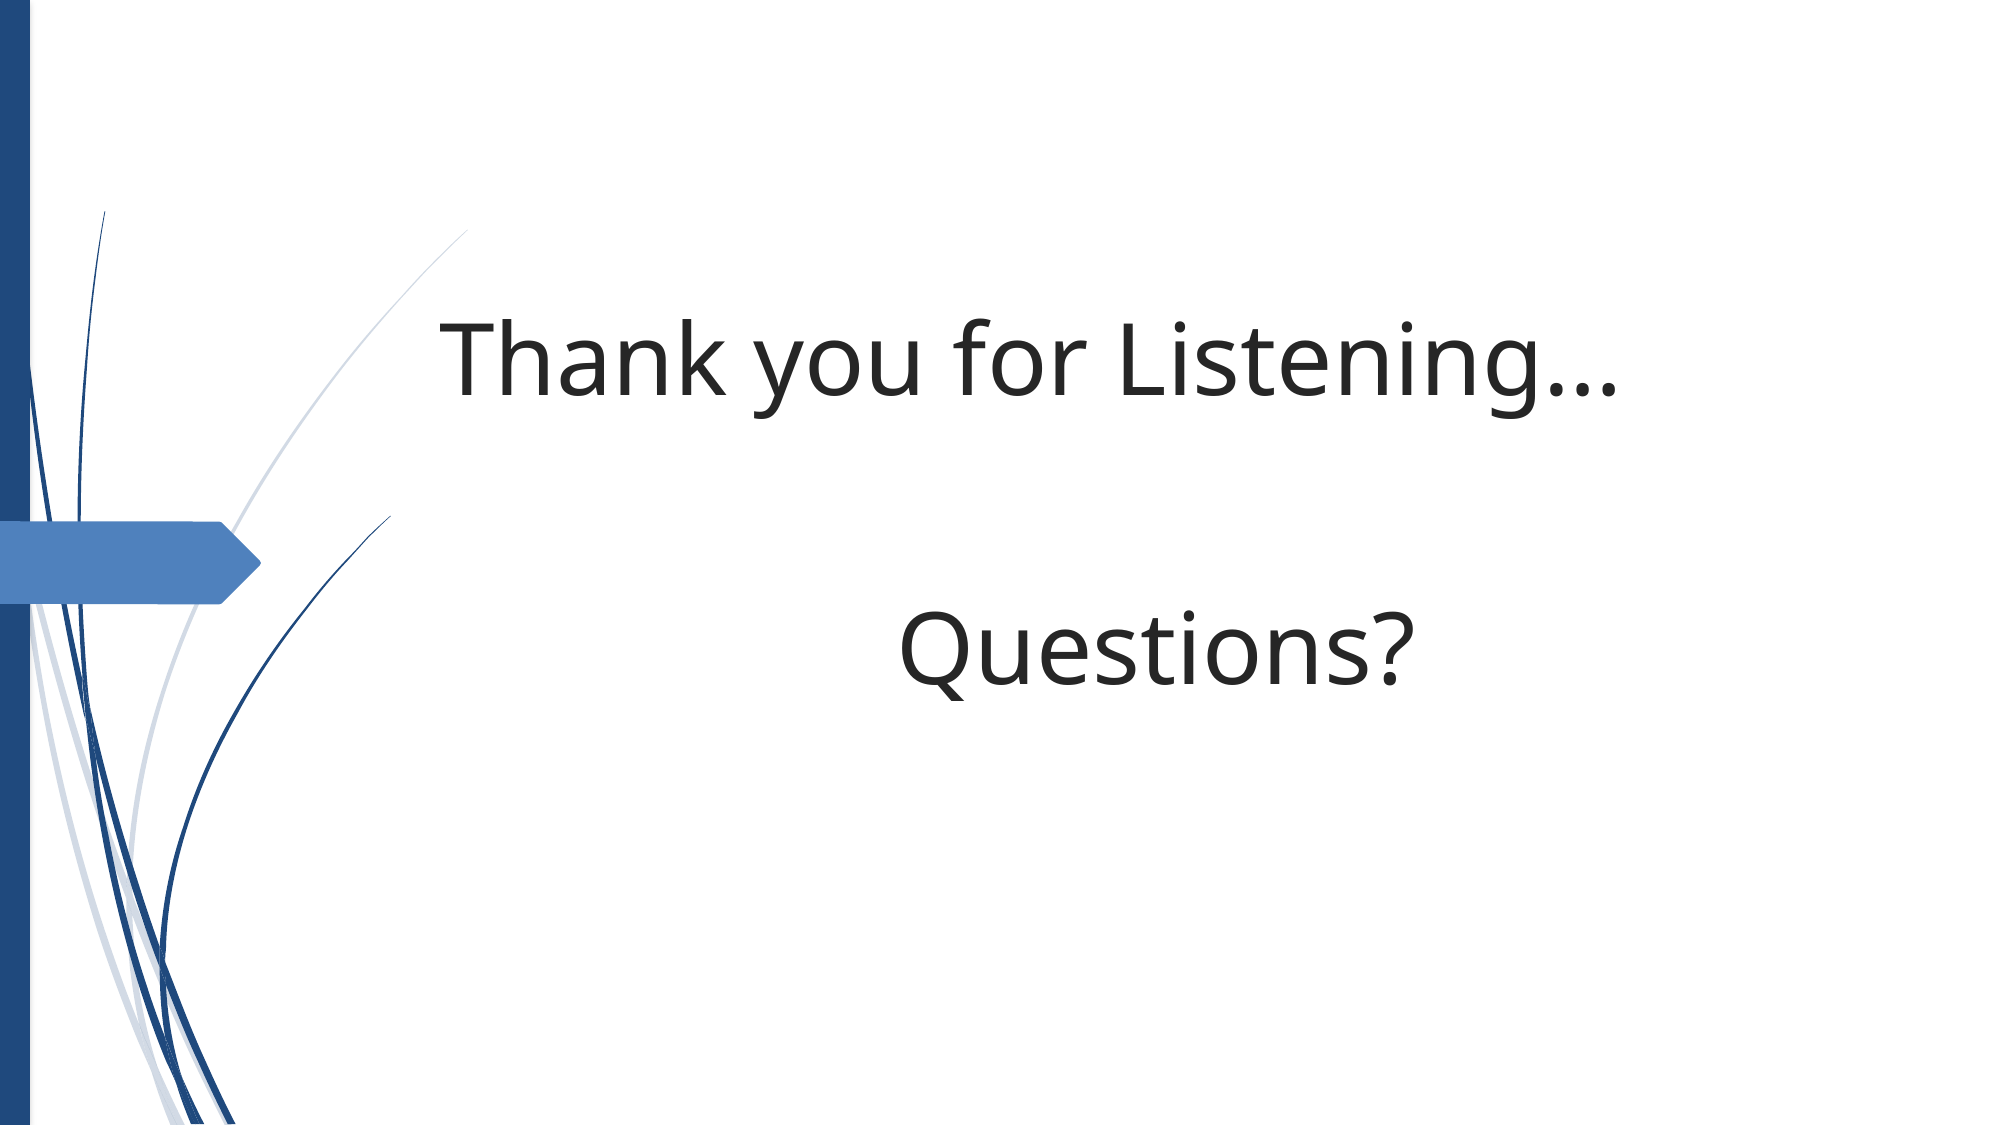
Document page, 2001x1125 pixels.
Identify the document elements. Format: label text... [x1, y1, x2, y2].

text_box Thank you for Listening… [424, 99, 1888, 612]
text_box Questions? [425, 539, 1888, 750]
